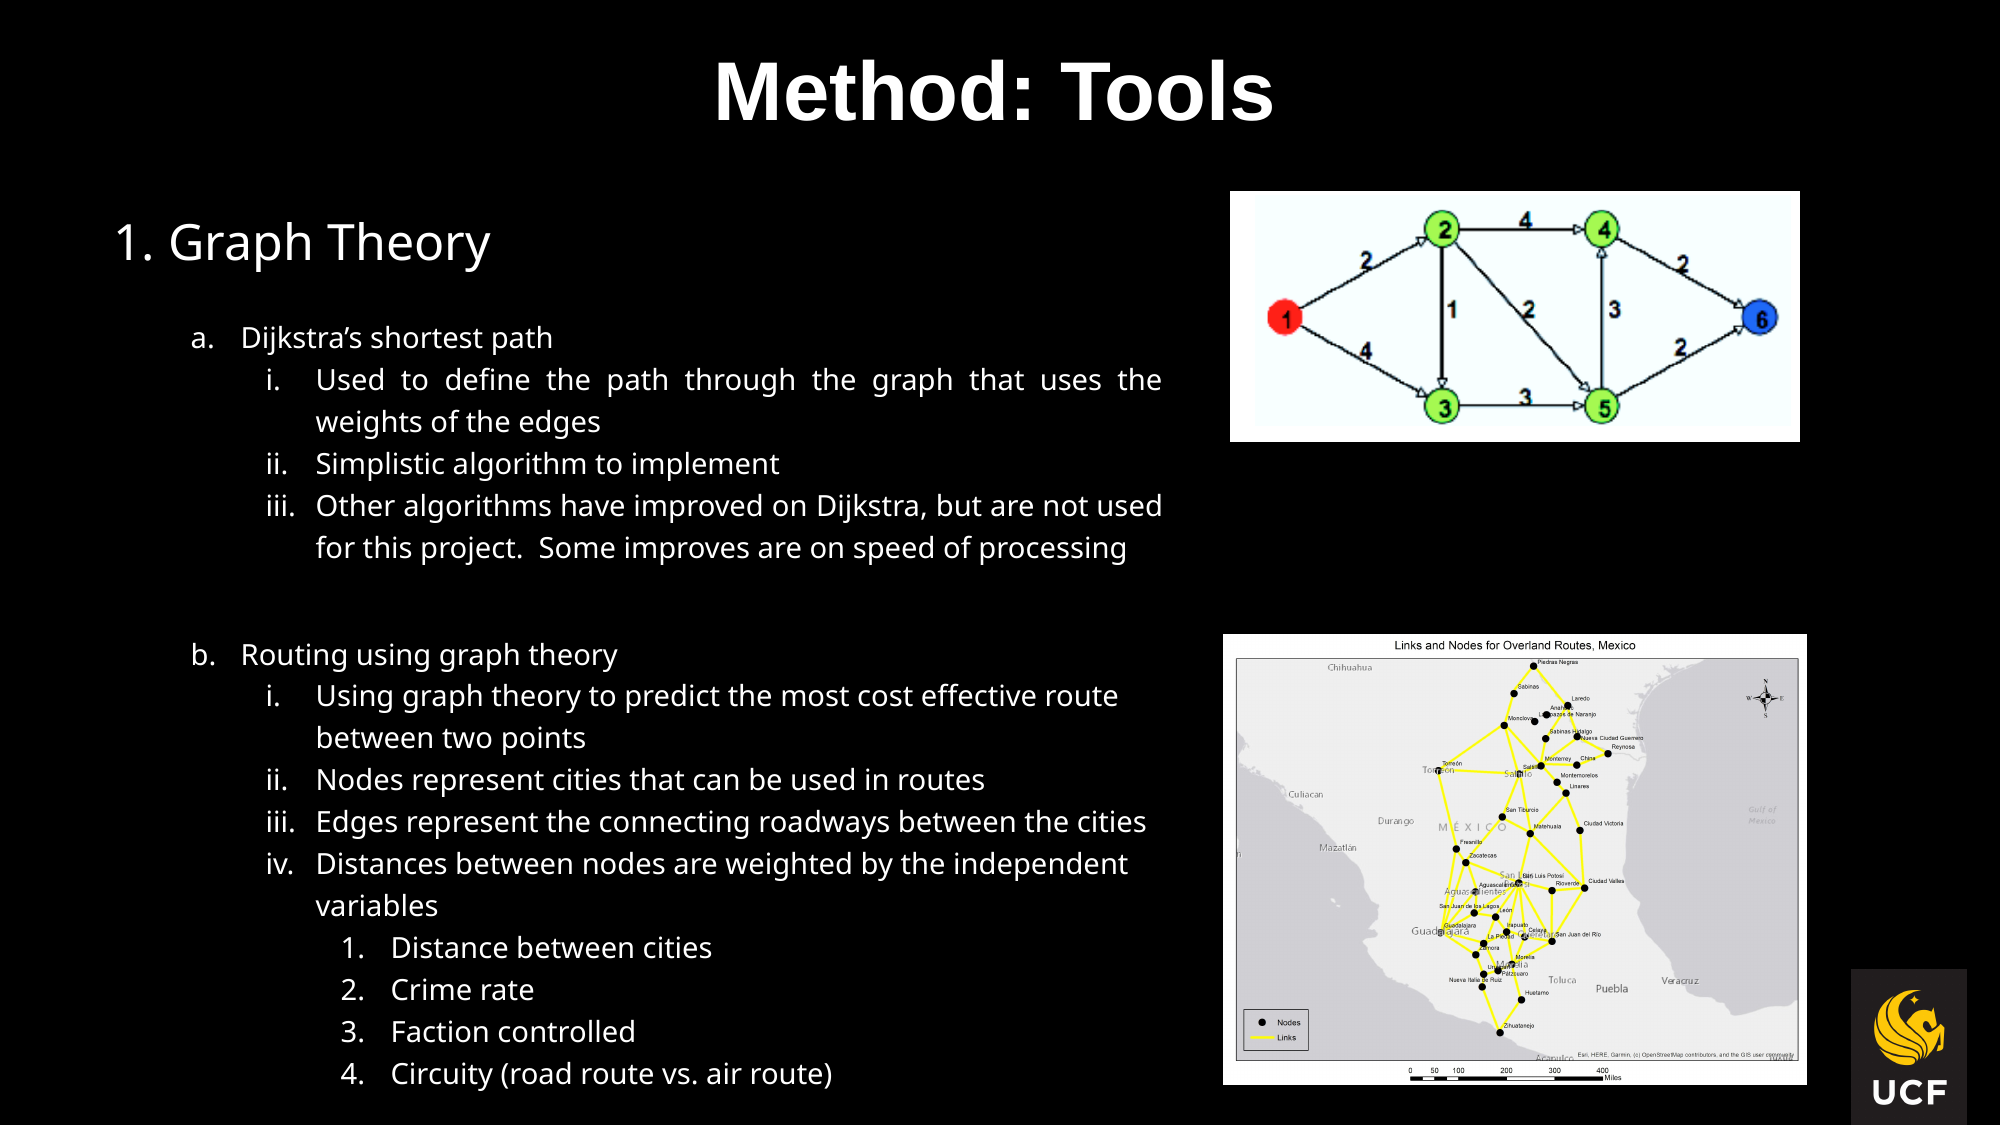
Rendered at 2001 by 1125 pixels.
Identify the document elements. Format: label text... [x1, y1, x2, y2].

picture [1851, 968, 1968, 1125]
picture [1230, 191, 1800, 442]
title Method: Tools [23, 41, 1967, 192]
list 1. Graph Theory Dijkstra’s shortest path Used to define the path through the graph that uses the weights of the edges Simplistic algorithm to implement Other algorithms have improved on Dijkstra, but are not used for this project. Some improves are on speed of processing Routing using graph theory Using graph theory to predict the most cost effective route between two points Nodes represent cities that can be used in routes Edges represent the connecting roadways between the cities Distances between nodes are weighted by the independent variables Distance between cities Crime rate Faction controlled Circuity (road route vs. air route) [75, 191, 1179, 1048]
picture [1223, 634, 1807, 1086]
